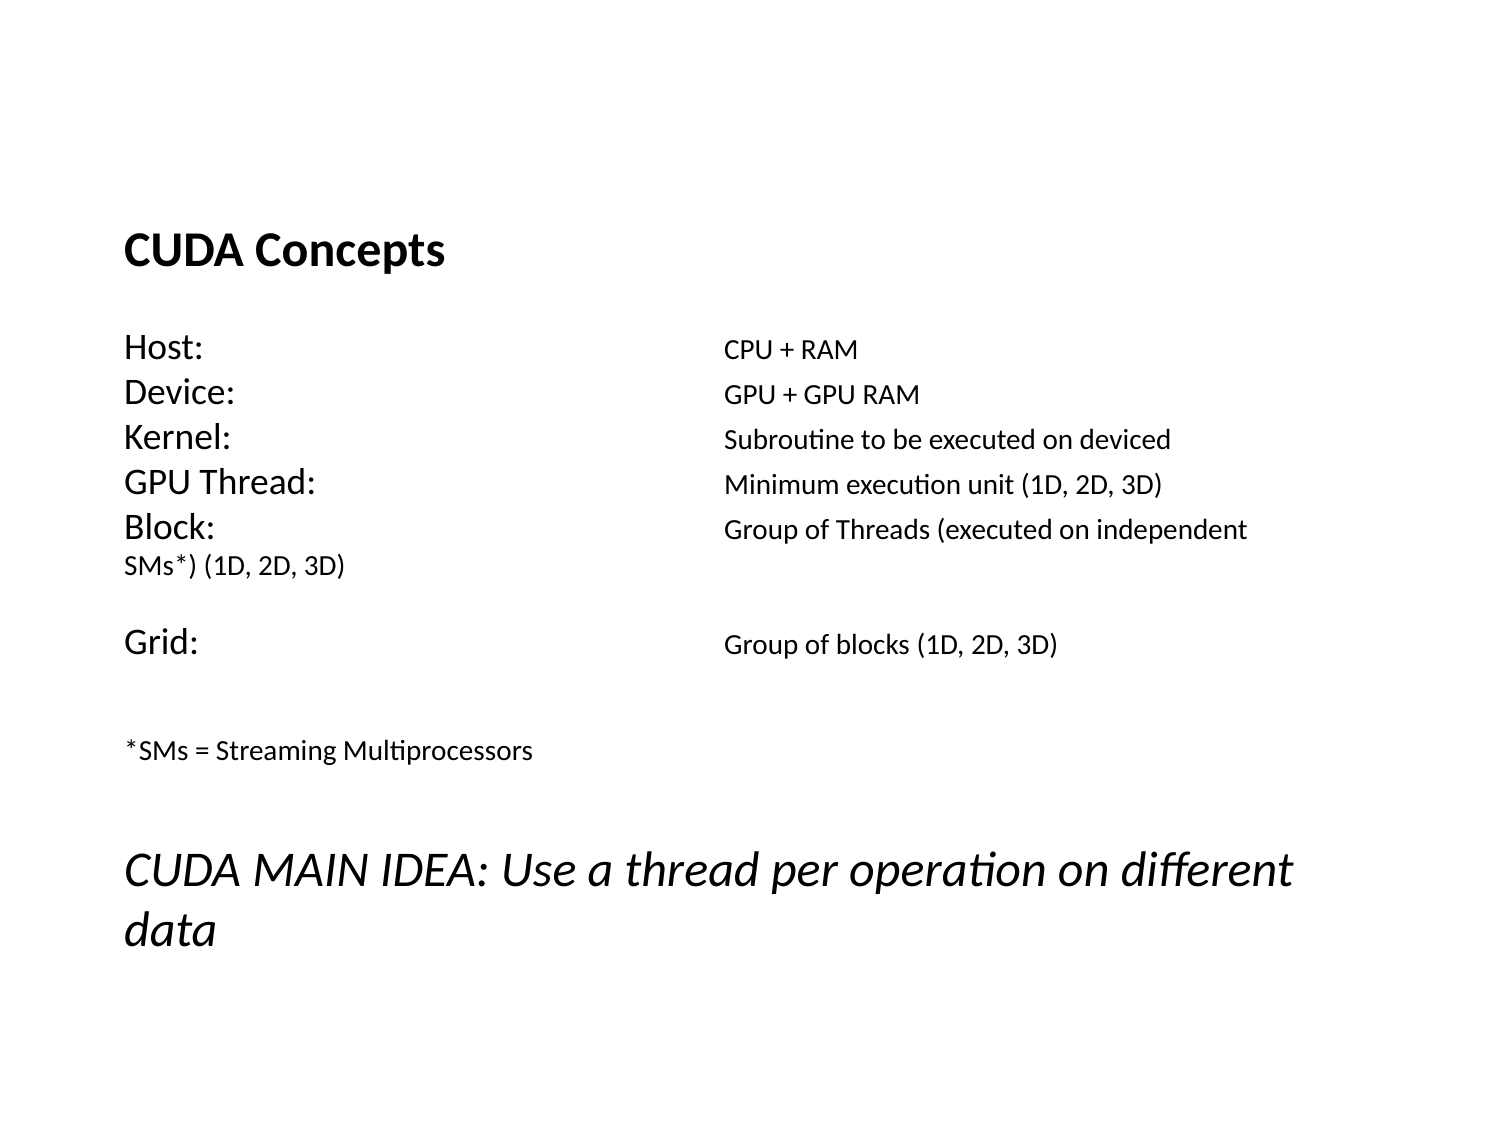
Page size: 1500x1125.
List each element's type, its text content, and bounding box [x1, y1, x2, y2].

text_box CUDA Concepts Host: CPU + RAM Device: GPU + GPU RAM Kernel: Subroutine to be executed on deviced GPU Thread: Minimum execution unit (1D, 2D, 3D) Block: Group of Threads (executed on independent SMs*) (1D, 2D, 3D) Grid: Group of blocks (1D, 2D, 3D) *SMs = Streaming Multiprocessors CUDA MAIN IDEA: Use a thread per operation on different data [109, 209, 1336, 964]
